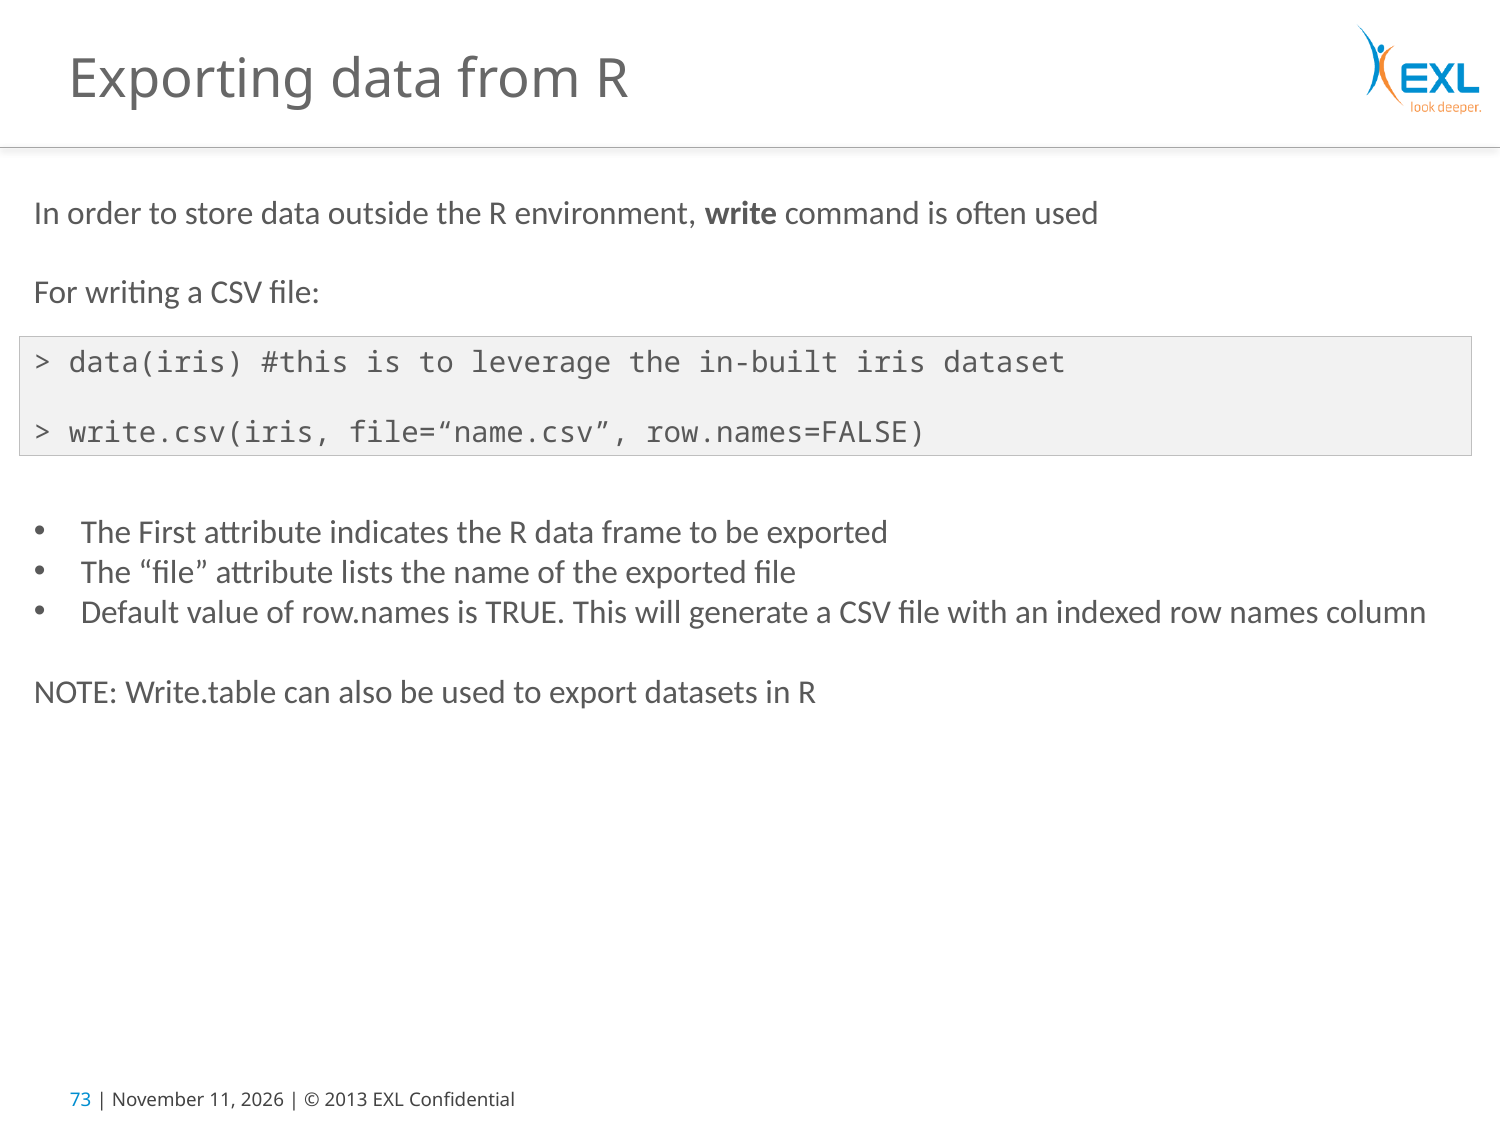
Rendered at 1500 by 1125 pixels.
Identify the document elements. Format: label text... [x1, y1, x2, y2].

picture [1478, 19, 1488, 121]
title Exporting data from R [53, 6, 1478, 154]
text_box In order to store data outside the R environment, write command is often used For writing a CSV file: The First attribute indicates the R data frame to be exported The “file” attribute lists the name of the exported file Default value of row.names is TRUE. This will generate a CSV file with an indexed row names column NOTE: Write.table can also be used to export datasets in R [19, 183, 1473, 718]
text_box > data(iris) #this is to leverage the in-built iris dataset > write.csv(iris, file=“name.csv”, row.names=FALSE) [19, 336, 1472, 456]
